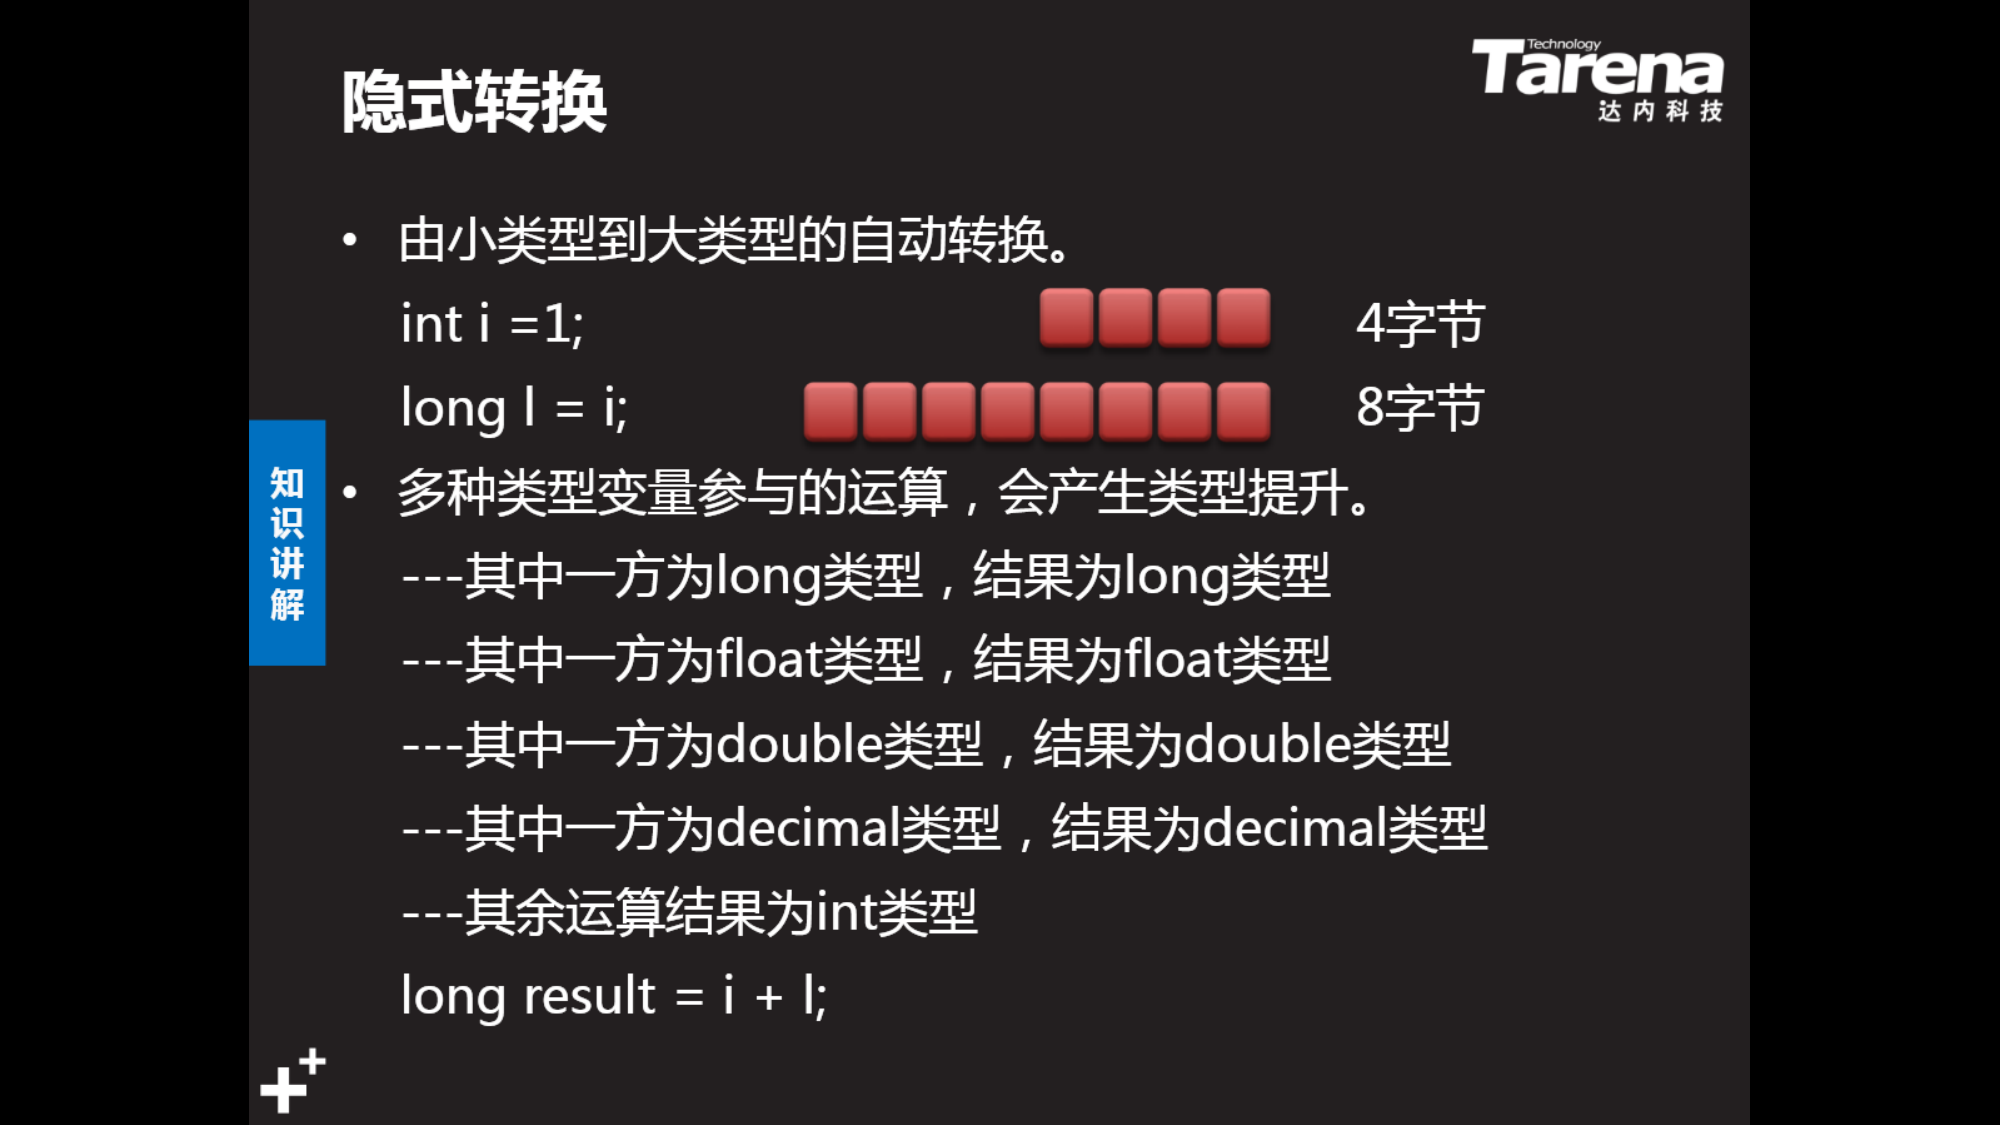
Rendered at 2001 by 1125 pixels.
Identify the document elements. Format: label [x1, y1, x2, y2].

picture [249, 0, 1750, 1125]
